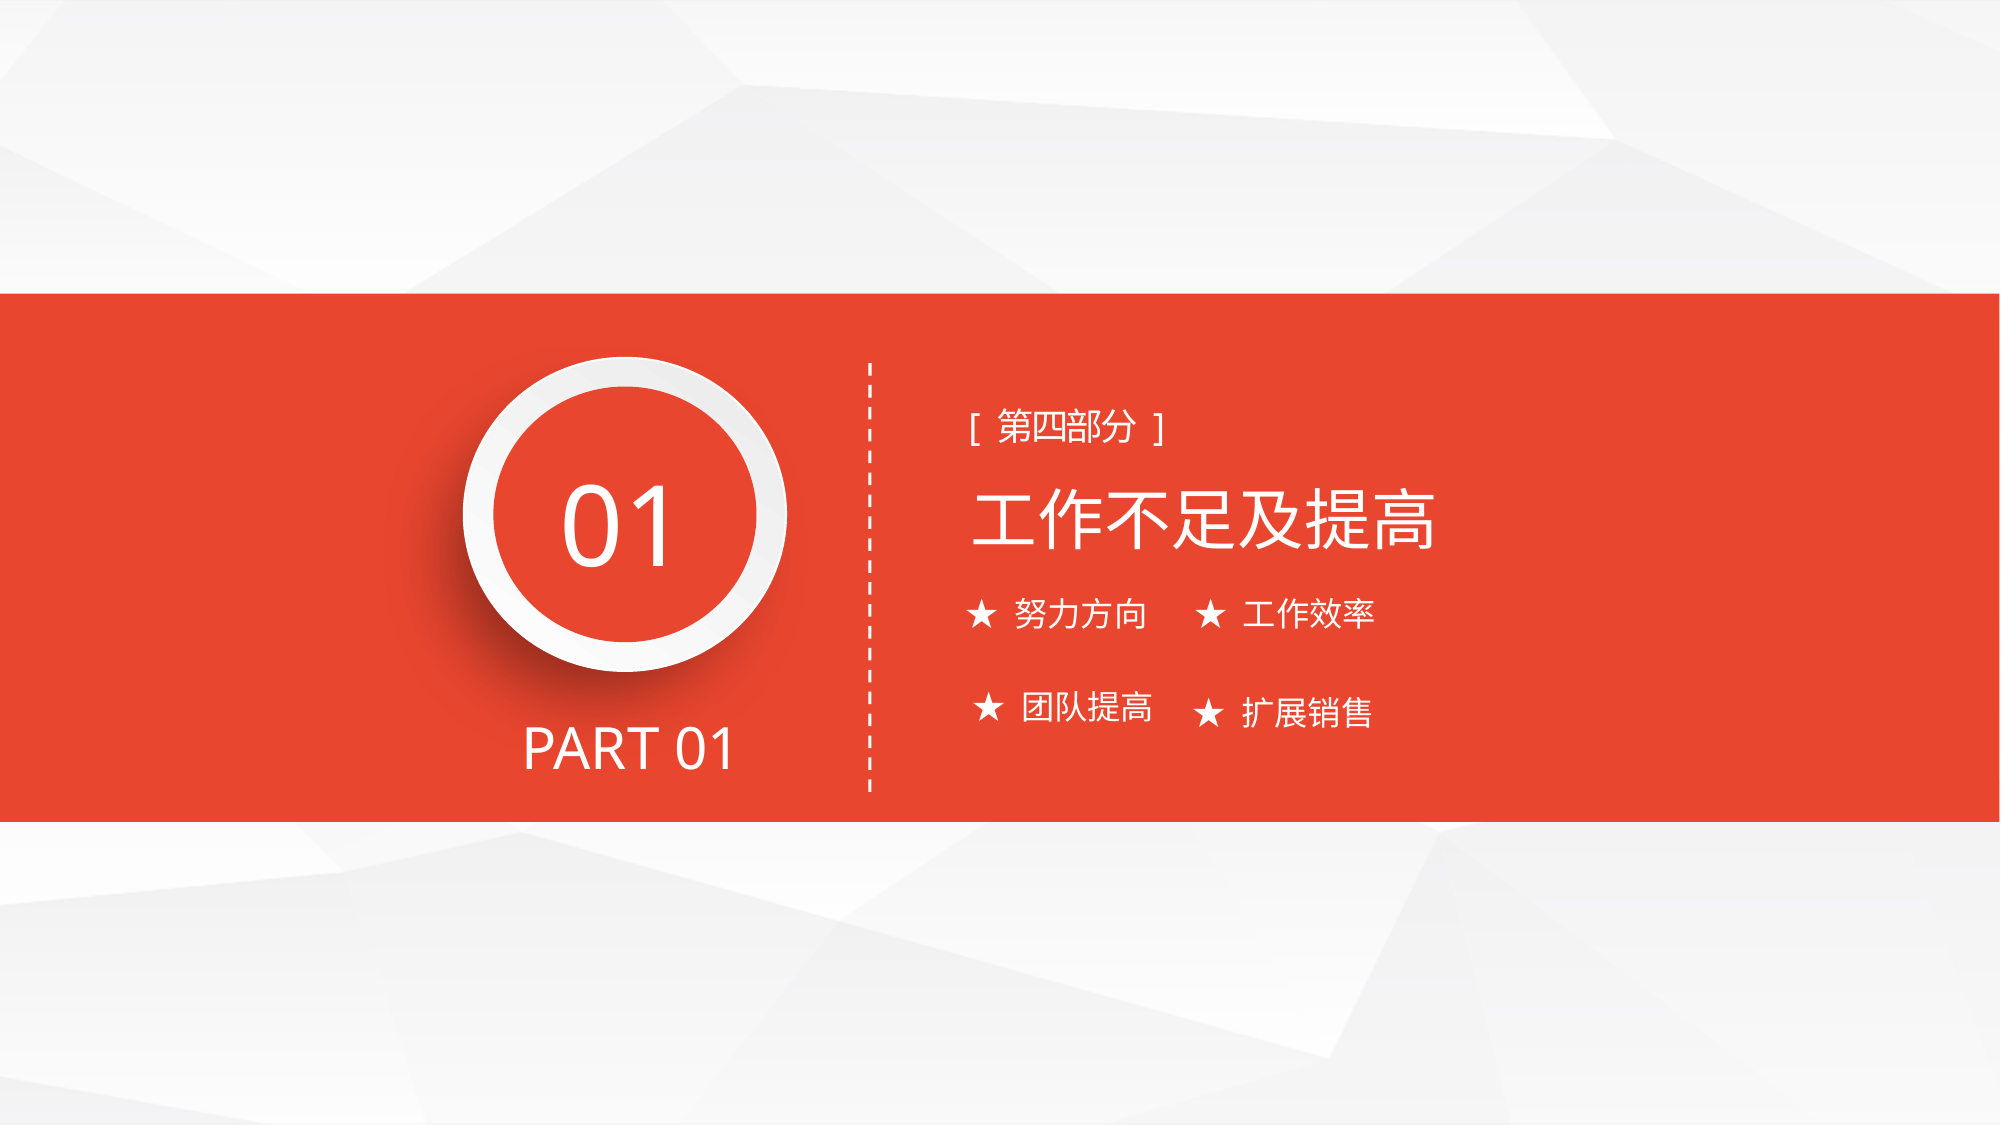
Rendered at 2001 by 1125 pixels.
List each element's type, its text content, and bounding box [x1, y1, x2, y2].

text_box 工作不足及提高 [957, 471, 1461, 565]
picture [0, 0, 2001, 1125]
text_box PART 01 [463, 704, 800, 788]
text_box ★ 扩展销售 [1179, 685, 1395, 740]
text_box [463, 357, 786, 671]
text_box ★ 团队提高 [959, 679, 1175, 733]
text_box [0, 293, 2000, 823]
text_box ★ 努力方向 [952, 586, 1178, 640]
text_box [ 第四部分 ] [955, 396, 1291, 455]
text_box ★ 工作效率 [1181, 586, 1397, 640]
